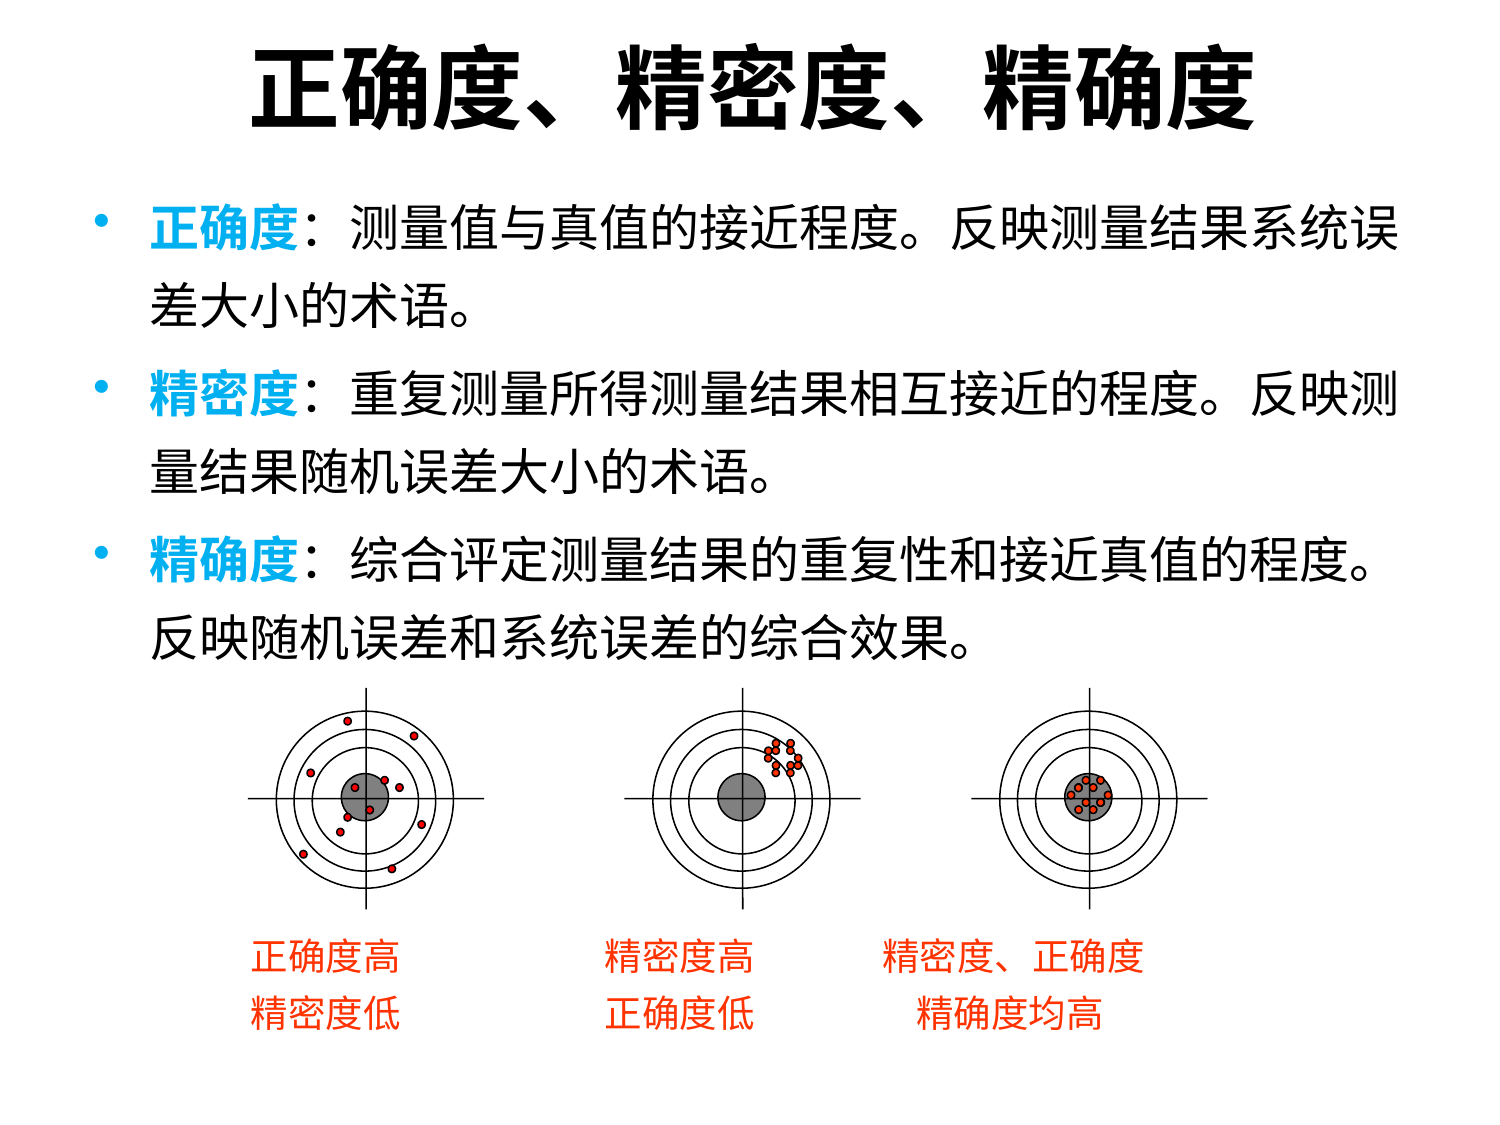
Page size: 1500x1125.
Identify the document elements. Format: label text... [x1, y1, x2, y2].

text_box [247, 687, 485, 910]
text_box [624, 687, 861, 910]
title 正确度、精密度、精确度 [78, 0, 1429, 171]
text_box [971, 687, 1208, 910]
text_box 正确度高 精密度高 精密度、正确度 精密度低 正确度低 精确度均高 [107, 914, 1422, 1042]
list 正确度：测量值与真值的接近程度。反映测量结果系统误差大小的术语。 精密度：重复测量所得测量结果相互接近的程度。反映测量结果随机误差大小的术语。 精确度：综合评定测量结果的重复性和接近真值的程度。反映随机误差和系统误差的综合效果。 [78, 171, 1429, 914]
